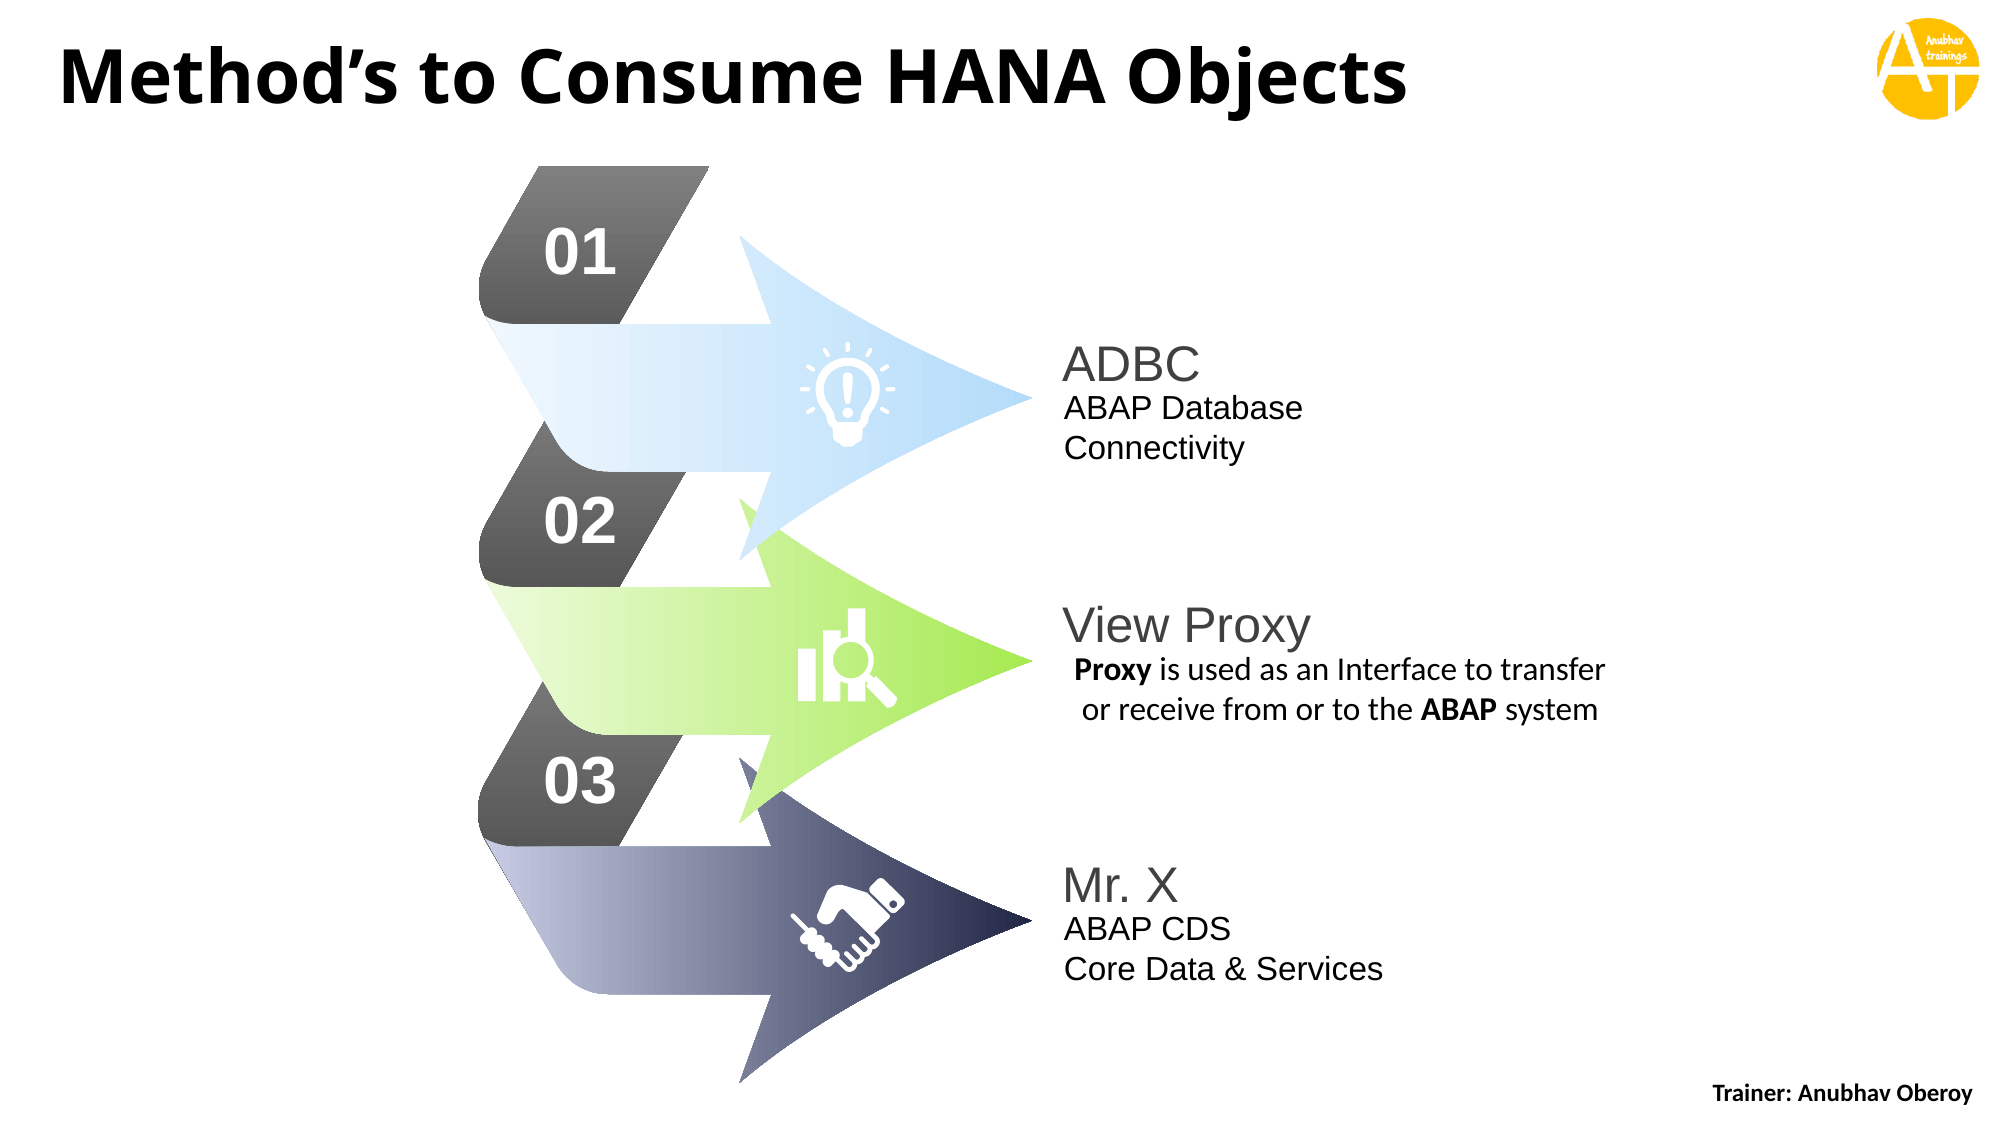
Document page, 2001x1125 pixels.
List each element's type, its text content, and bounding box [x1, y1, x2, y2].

text_box Method’s to Consume HANA Objects [42, 30, 1896, 148]
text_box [477, 166, 1634, 1083]
picture [1866, 11, 1985, 128]
footer Trainer: Anubhav Oberoy [1660, 1074, 2000, 1108]
